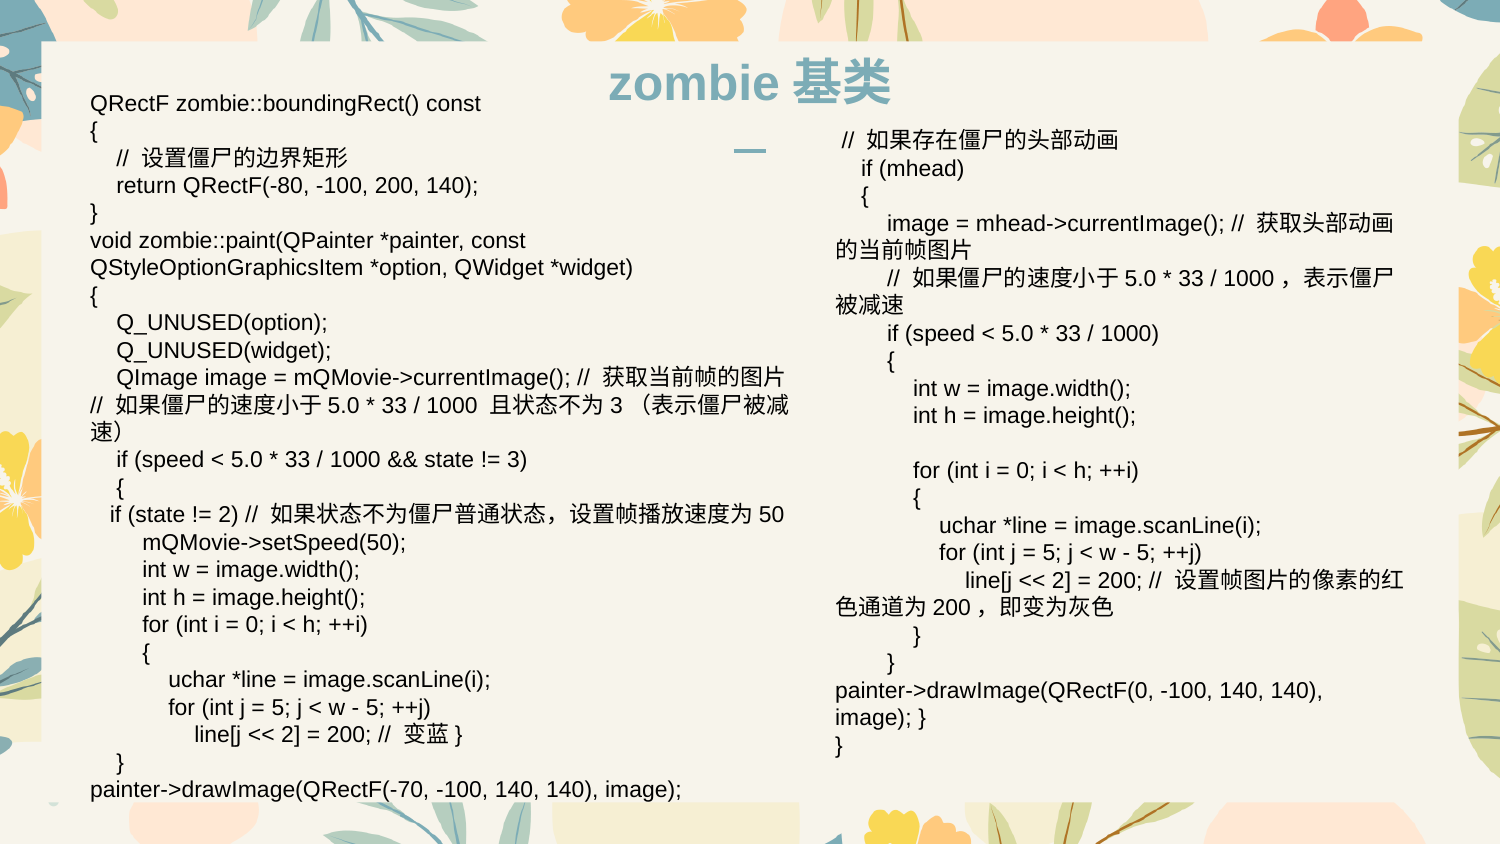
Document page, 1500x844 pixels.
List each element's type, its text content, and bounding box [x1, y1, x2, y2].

text_box QRectF zombie::boundingRect() const { // 设置僵尸的边界矩形 return QRectF(-80, -100, 200, 140); } void zombie::paint(QPainter *painter, const QStyleOptionGraphicsItem *option, QWidget *widget) { Q_UNUSED(option); Q_UNUSED(widget); QImage image = mQMovie->currentImage(); // 获取当前帧的图片 // 如果僵尸的速度小于5.0 * 33 / 1000 且状态不为3（表示僵尸被减速） if (speed < 5.0 * 33 / 1000 && state != 3) { if (state != 2) // 如果状态不为僵尸普通状态，设置帧播放速度为50 mQMovie->setSpeed(50); int w = image.width(); int h = image.height(); for (int i = 0; i < h; ++i) { uchar *line = image.scanLine(i); for (int j = 5; j < w - 5; ++j) line[j << 2] = 200; // 变蓝} } painter->drawImage(QRectF(-70, -100, 140, 140), image); [75, 80, 821, 810]
text_box zombie基类 [593, 42, 907, 118]
picture [0, 0, 1500, 844]
text_box // 如果存在僵尸的头部动画 if (mhead) { image = mhead->currentImage(); // 获取头部动画的当前帧图片 // 如果僵尸的速度小于5.0 * 33 / 1000，表示僵尸被减速 if (speed < 5.0 * 33 / 1000) { int w = image.width(); int h = image.height(); for (int i = 0; i < h; ++i) { uchar *line = image.scanLine(i); for (int j = 5; j < w - 5; ++j) line[j << 2] = 200; // 设置帧图片的像素的红色通道为200，即变为灰色 } } painter->drawImage(QRectF(0, -100, 140, 140), image); } } [820, 118, 1432, 765]
